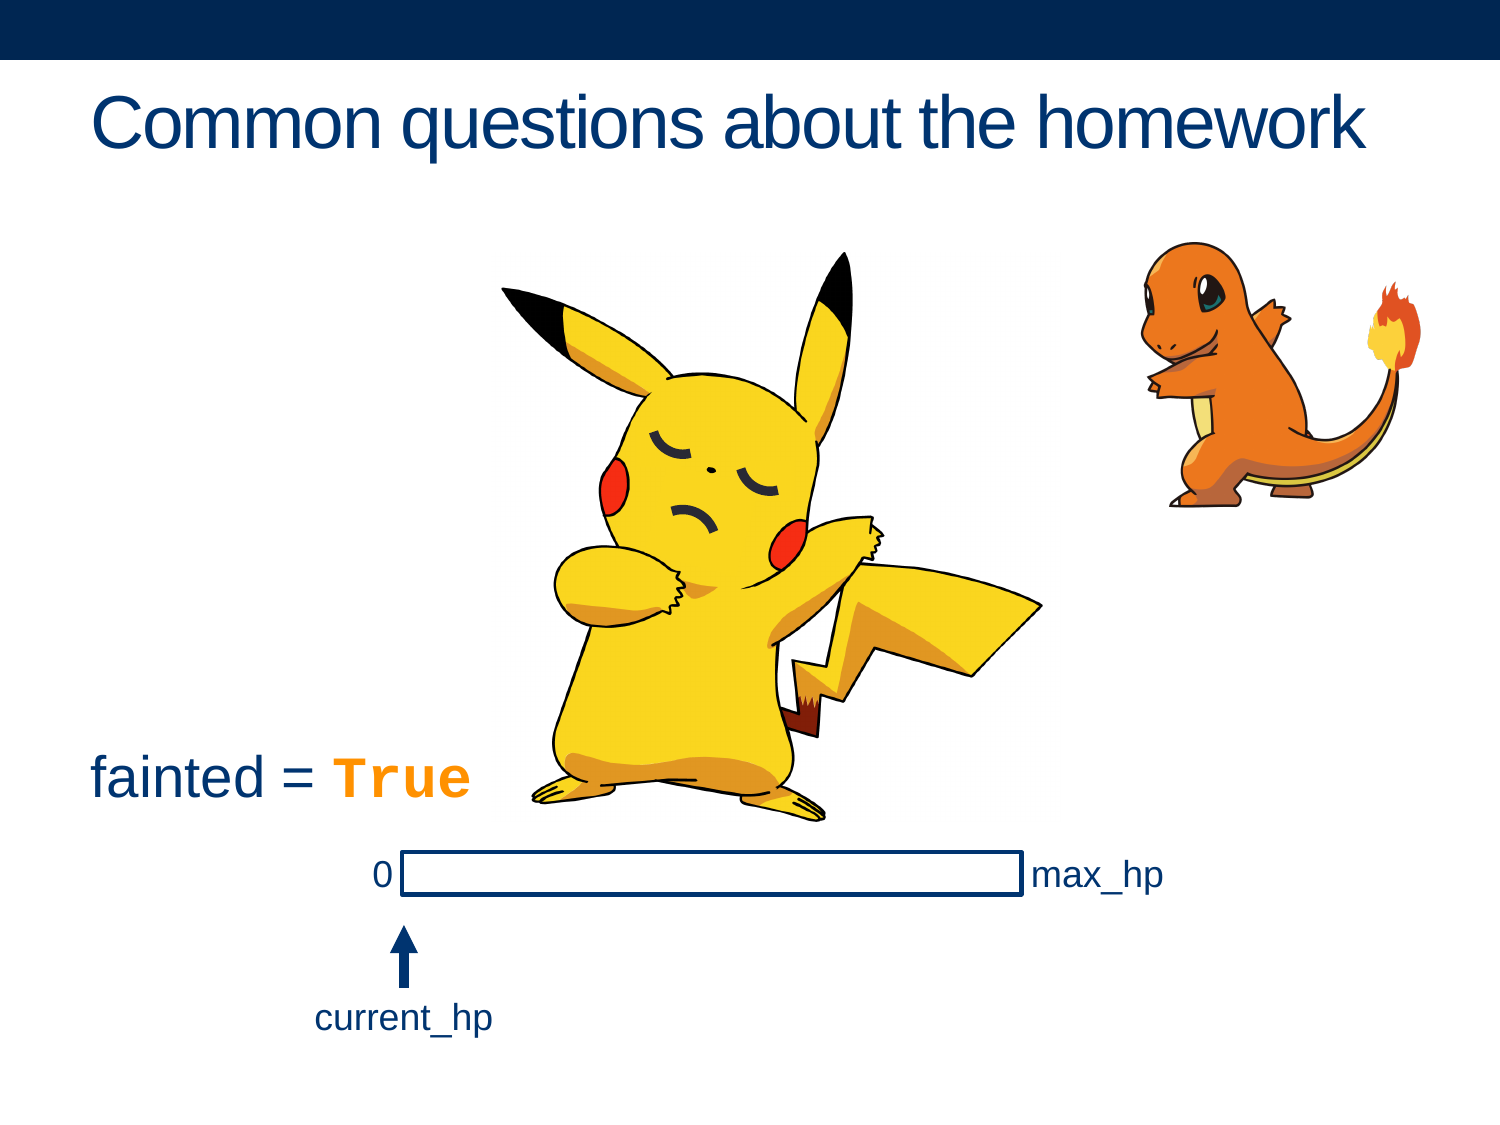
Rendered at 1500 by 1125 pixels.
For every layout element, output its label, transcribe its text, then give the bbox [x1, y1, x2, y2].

text_box 0 [357, 843, 409, 903]
picture [1139, 240, 1426, 511]
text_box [636, 393, 801, 576]
text_box fainted = True [75, 731, 488, 817]
title Common questions about the homework [75, 37, 1425, 200]
text_box max_hp [1015, 843, 1179, 903]
text_box [409, 850, 1015, 897]
picture [491, 252, 1061, 822]
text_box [298, 924, 510, 1047]
